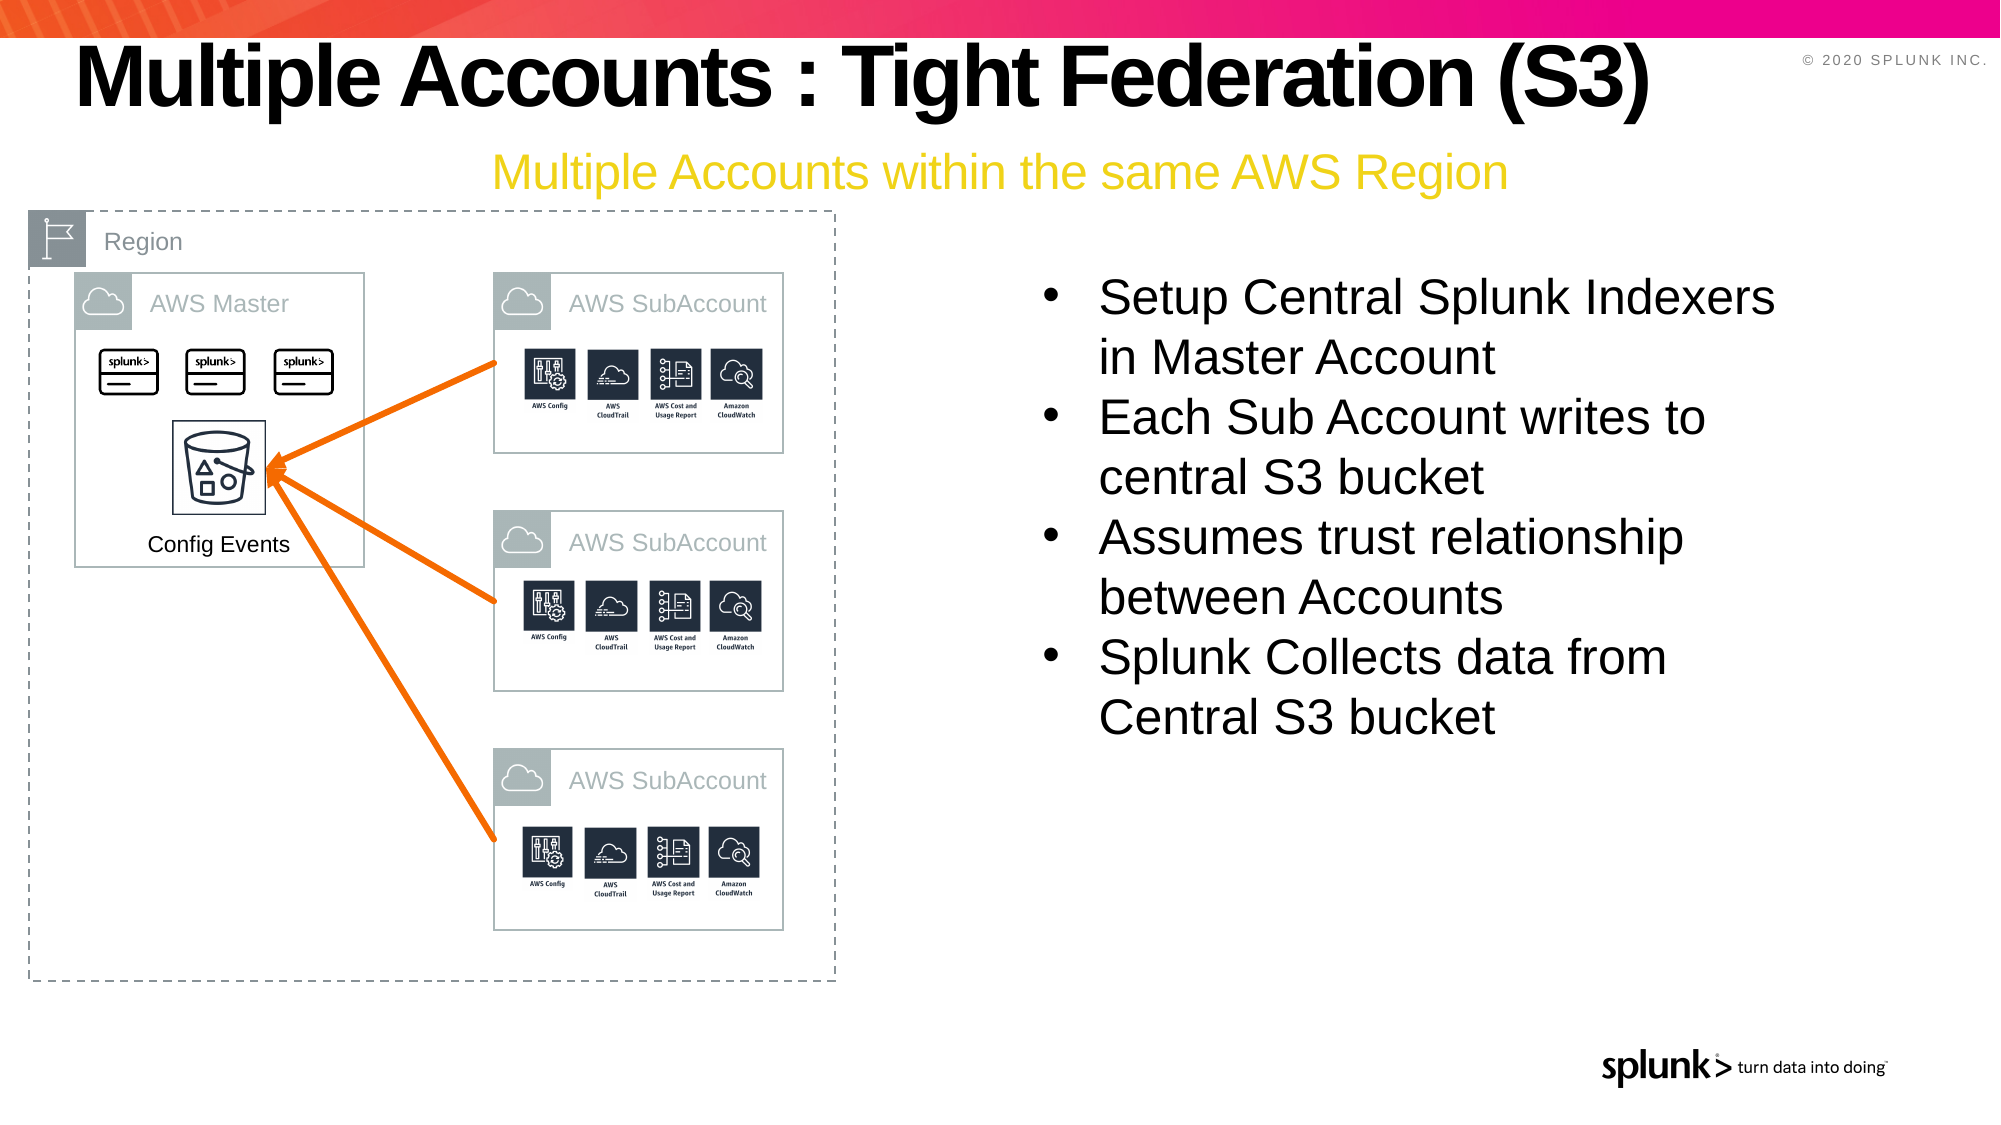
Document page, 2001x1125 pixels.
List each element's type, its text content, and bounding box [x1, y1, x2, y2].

picture [585, 580, 638, 655]
picture [709, 580, 762, 655]
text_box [493, 272, 784, 454]
picture [0, 0, 2000, 38]
picture [1602, 1049, 1888, 1088]
picture [708, 826, 760, 901]
picture [494, 749, 551, 806]
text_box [74, 272, 365, 568]
title Multiple Accounts : Tight Federation (S3) [74, 50, 1926, 124]
picture [28, 210, 86, 268]
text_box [265, 467, 494, 840]
subtitle Multiple Accounts within the same AWS Region [74, 144, 1926, 190]
picture [523, 580, 575, 644]
picture [649, 580, 701, 655]
picture [647, 826, 700, 901]
picture [522, 826, 573, 891]
picture [494, 511, 551, 568]
picture [584, 827, 637, 902]
text_box Setup Central Splunk Indexers in Master Account Each Sub Account writes to central S3 bucket Assumes trust relationship between Accounts Splunk Collects data from Central S3 bucket [1042, 264, 1781, 745]
text_box Region [28, 210, 836, 982]
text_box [265, 363, 494, 467]
